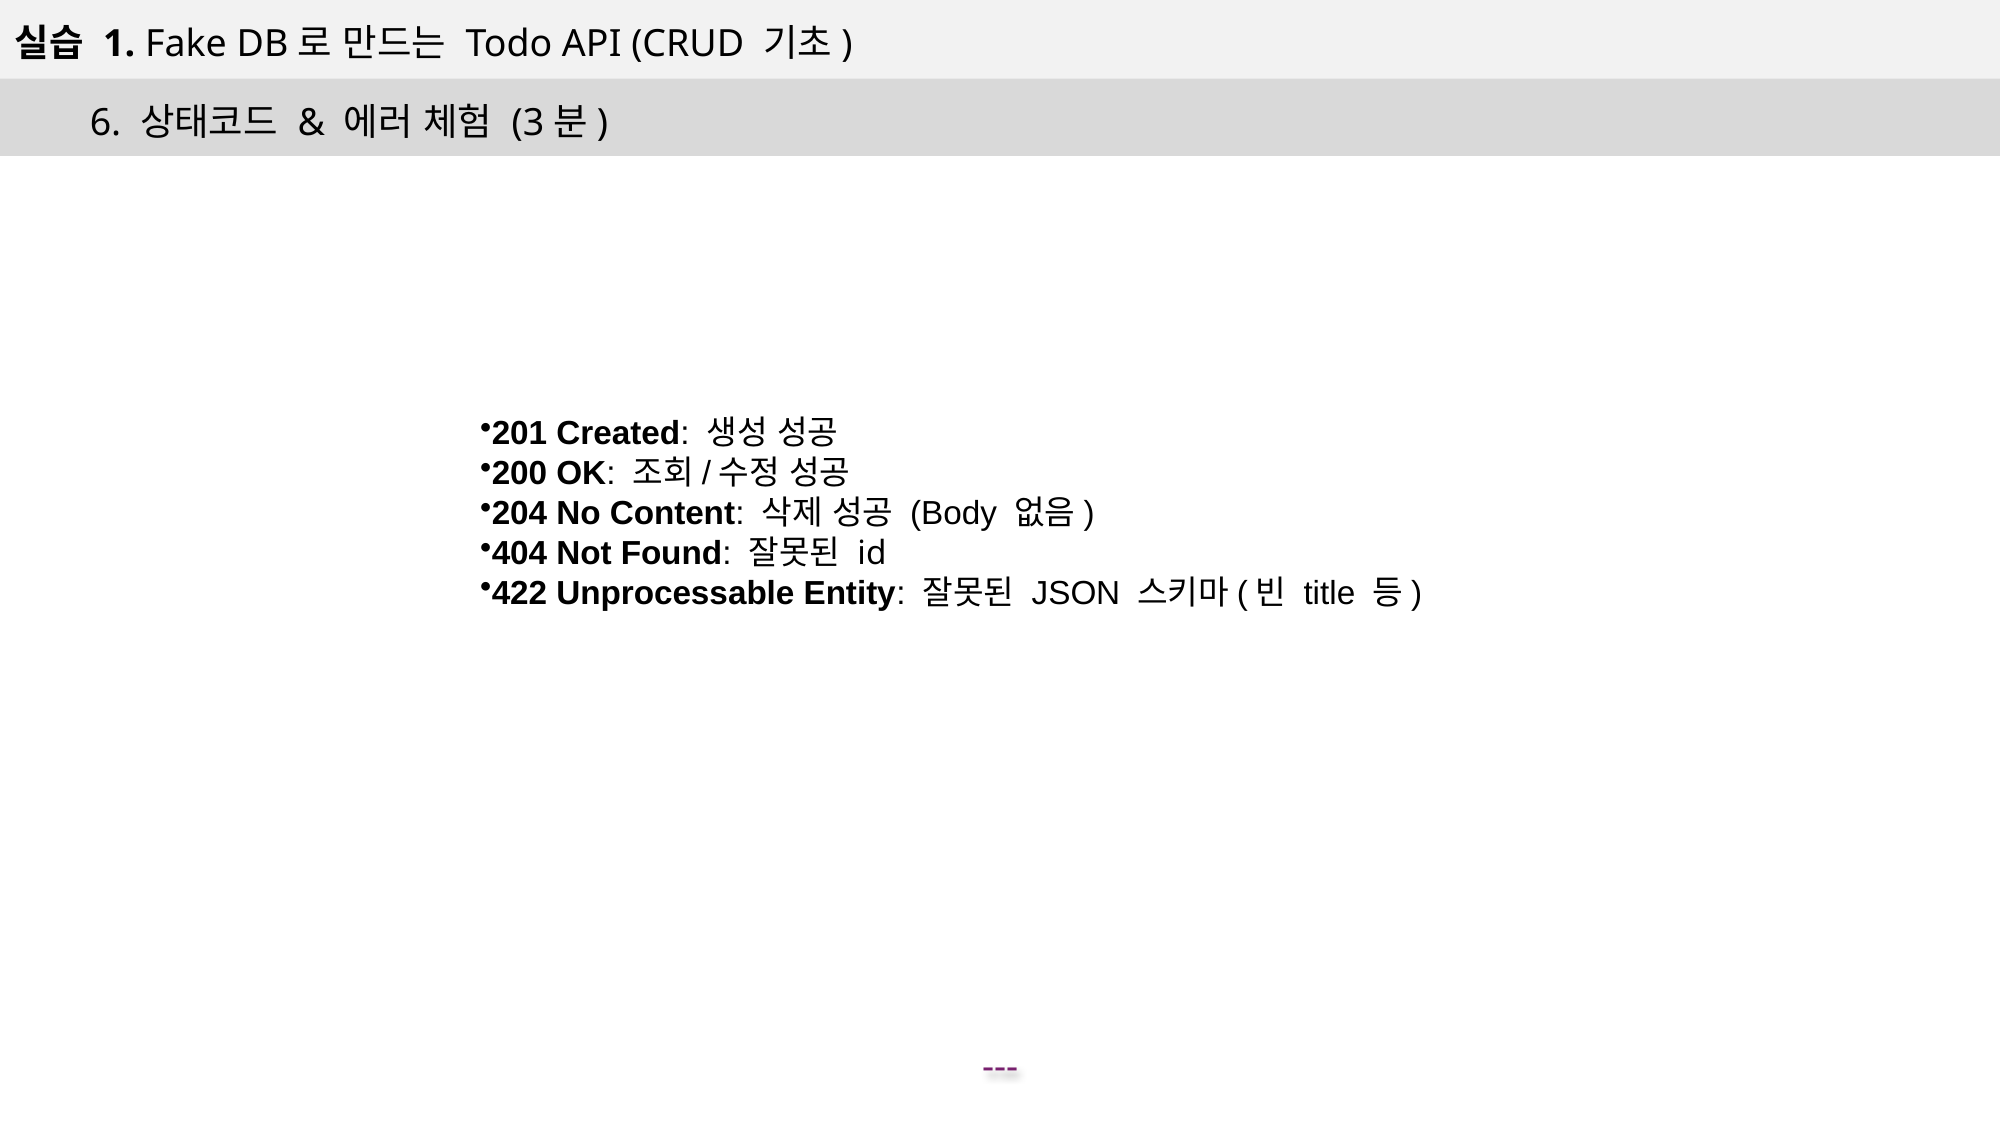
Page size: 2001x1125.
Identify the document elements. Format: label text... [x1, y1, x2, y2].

text_box --- [0, 1034, 2000, 1095]
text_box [0, 0, 2000, 157]
text_box 201 Created: 생성 성공 200 OK: 조회/수정 성공 204 No Content: 삭제 성공 (Body 없음) 404 Not Found: 잘못된 id 422 Unprocessable Entity: 잘못된 JSON 스키마(빈 title 등) [465, 404, 1758, 619]
